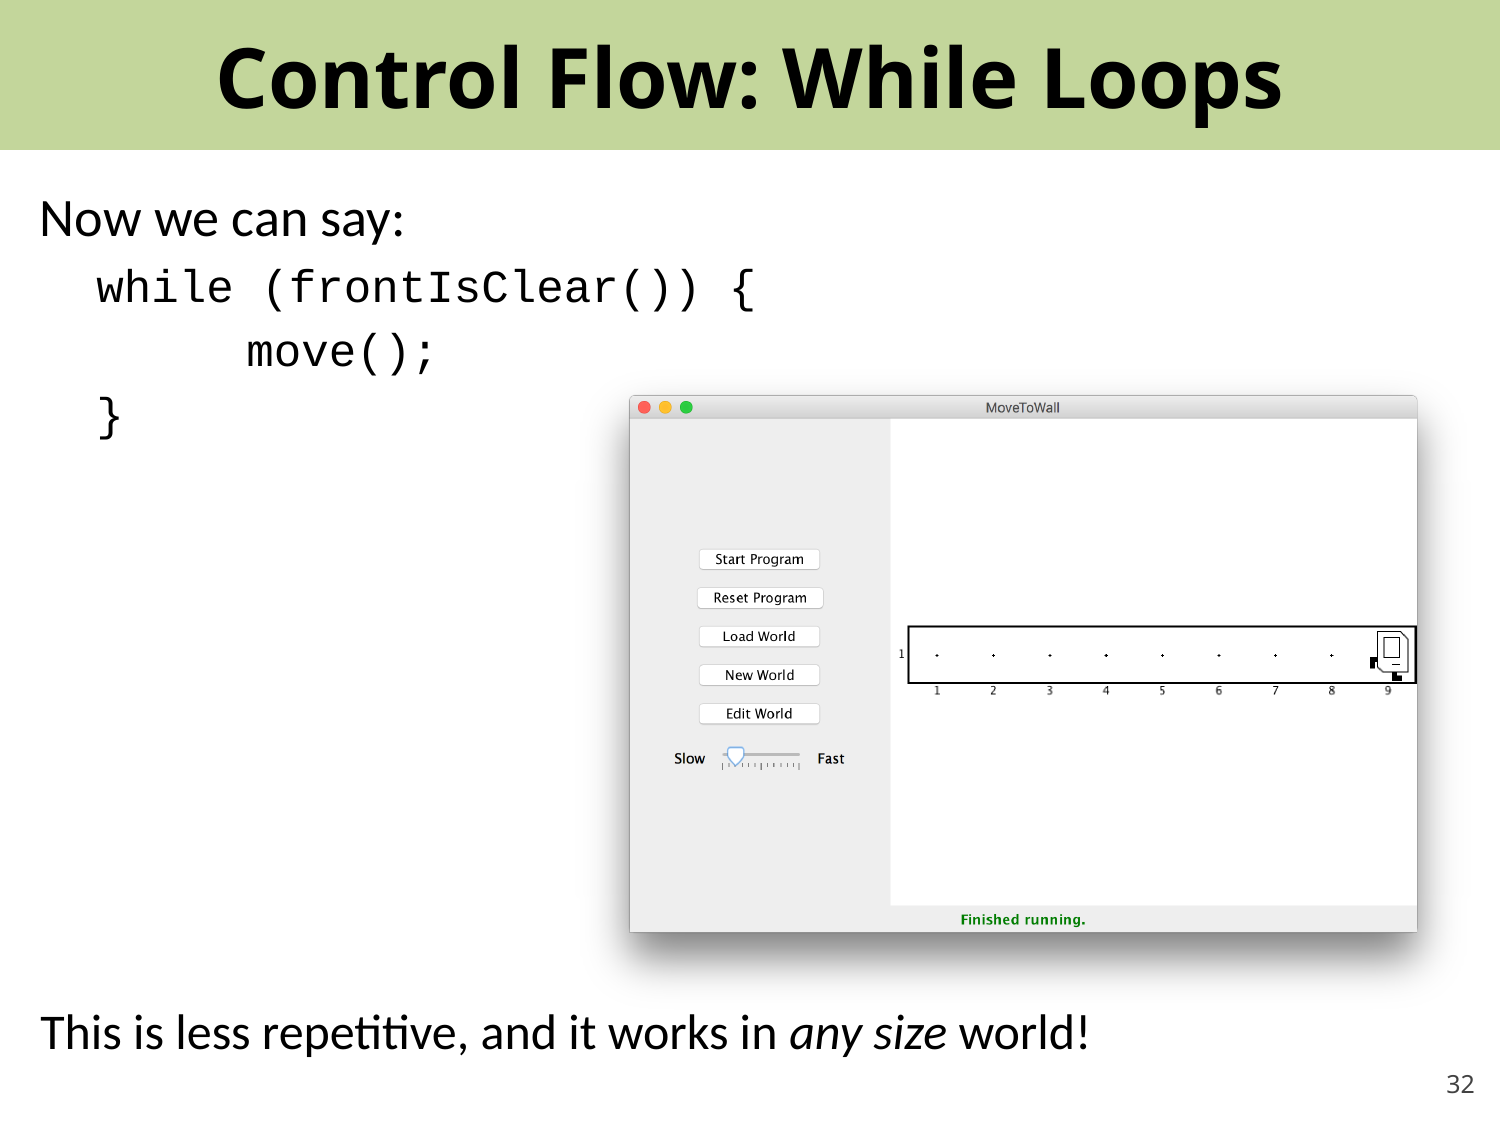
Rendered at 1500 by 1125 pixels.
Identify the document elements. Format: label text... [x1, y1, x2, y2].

list Now we can say: while (frontIsClear()) { move(); } This is less repetitive, and it works in any size world! [24, 174, 1475, 1063]
picture [571, 362, 1475, 1016]
title Control Flow: While Loops [75, 0, 1425, 150]
